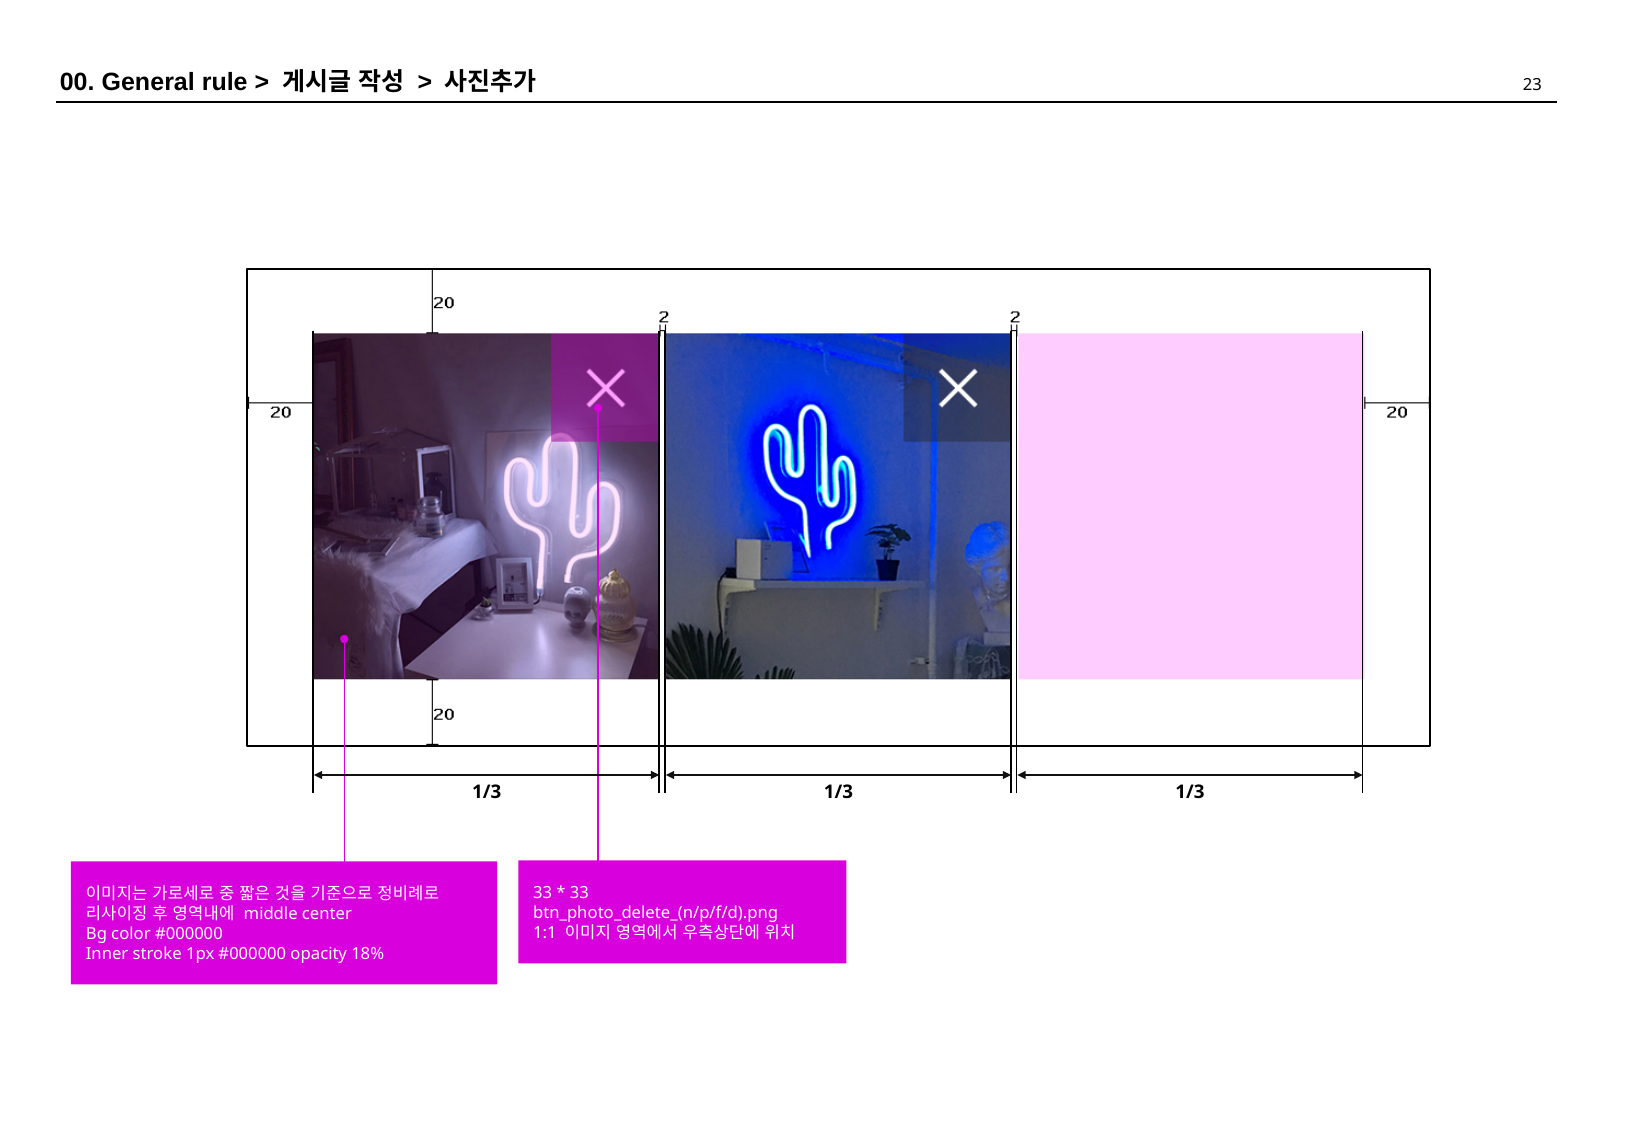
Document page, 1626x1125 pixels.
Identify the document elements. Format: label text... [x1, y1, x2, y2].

text_box 1/3 [1146, 784, 1234, 809]
text_box 이미지는 가로세로 중 짧은 것을 기준으로 정비례로 리사이징 후 영역내에 middle center Bg color #000000 Inner stroke 1px #000000 opacity 18% [69, 859, 499, 987]
text_box 1/3 [443, 784, 531, 809]
text_box 1/3 [795, 784, 882, 809]
text_box 00. General rule > 게시글 작성 > 사진추가 [44, 61, 1486, 100]
picture [247, 269, 1430, 746]
text_box 33 * 33 btn_photo_delete_(n/p/f/d).png 1:1 이미지 영역에서 우측상단에 위치 [516, 858, 849, 965]
